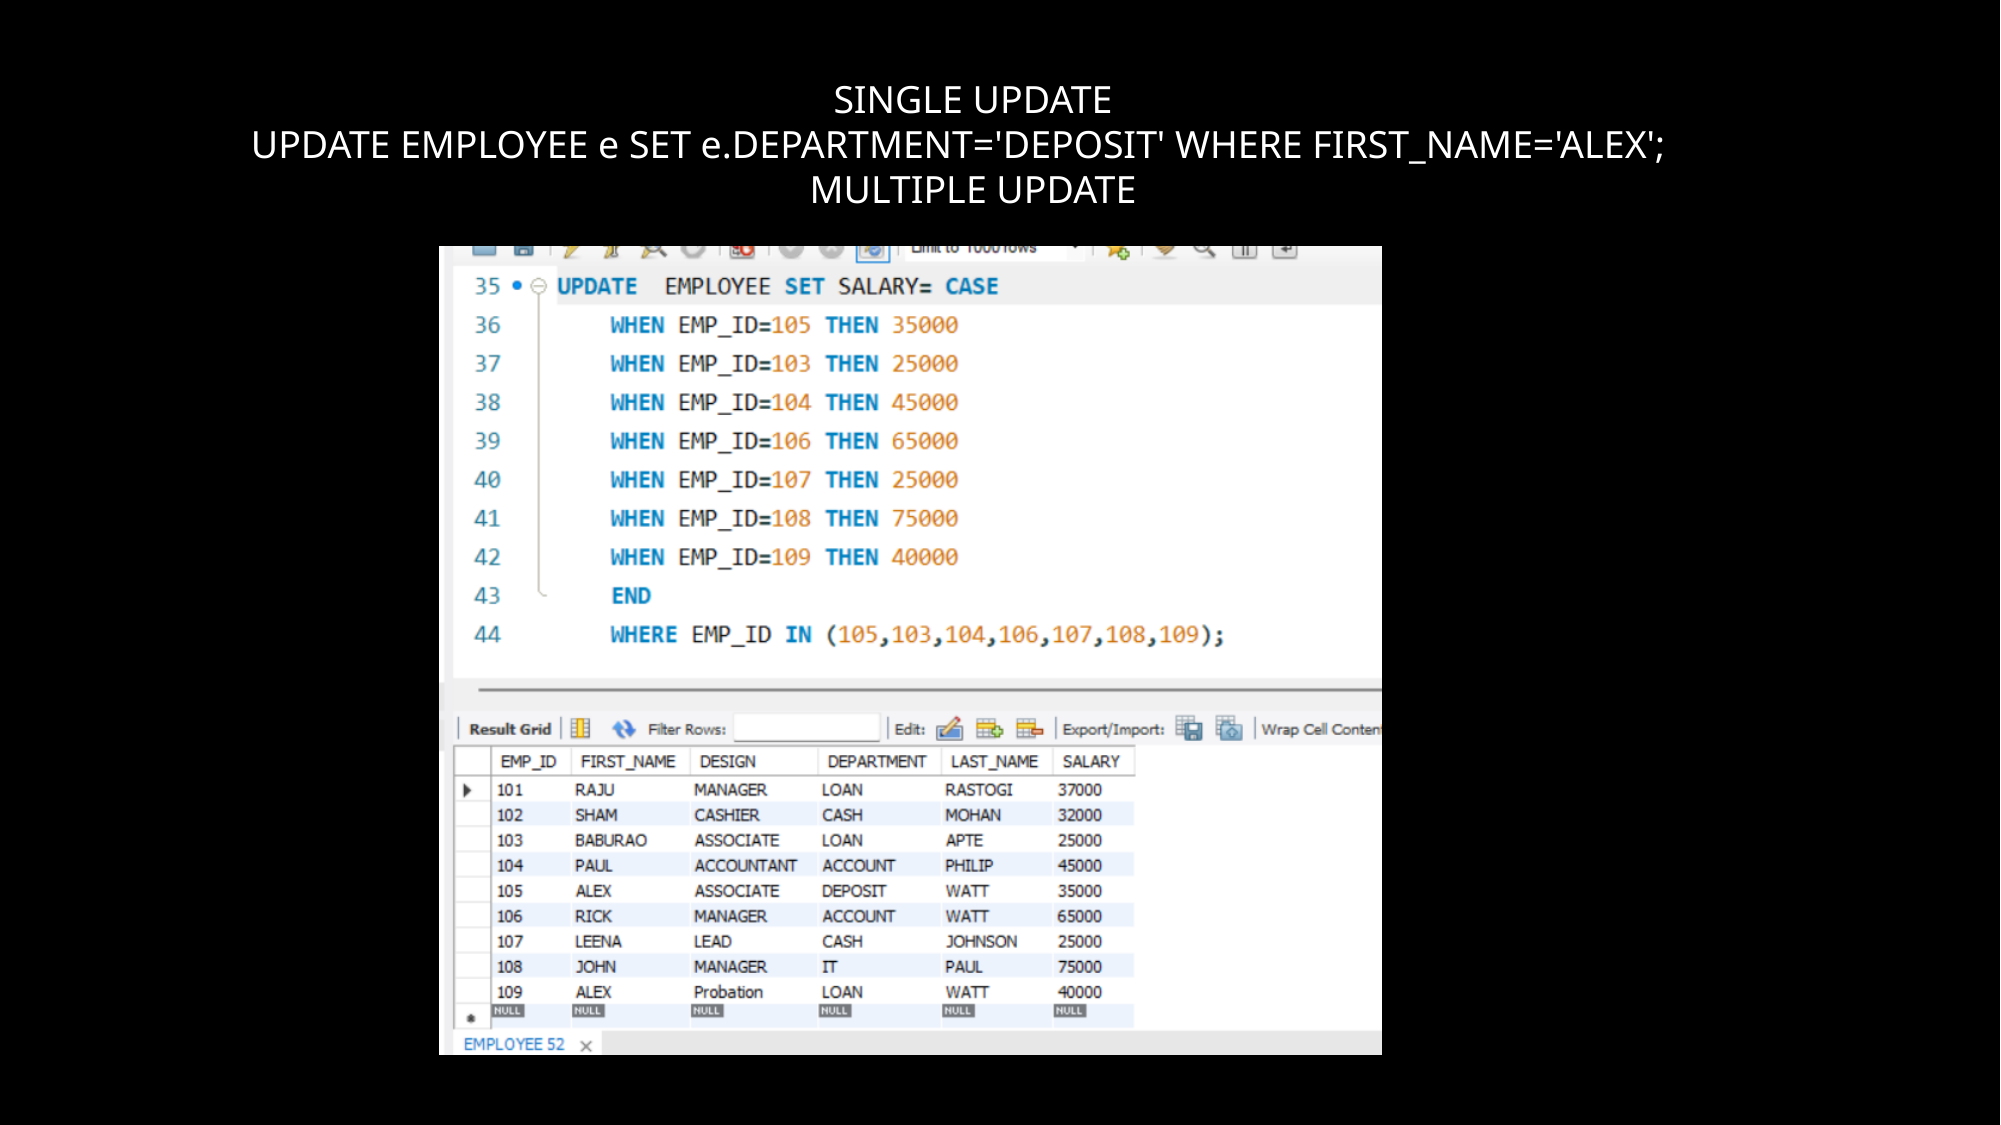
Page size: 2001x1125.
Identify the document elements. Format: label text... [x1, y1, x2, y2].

picture [439, 246, 1382, 1055]
text_box SINGLE UPDATE UPDATE EMPLOYEE e SET e.DEPARTMENT='DEPOSIT' WHERE FIRST_NAME='ALEX'; MULTIPLE UPDATE [15, 23, 1940, 219]
